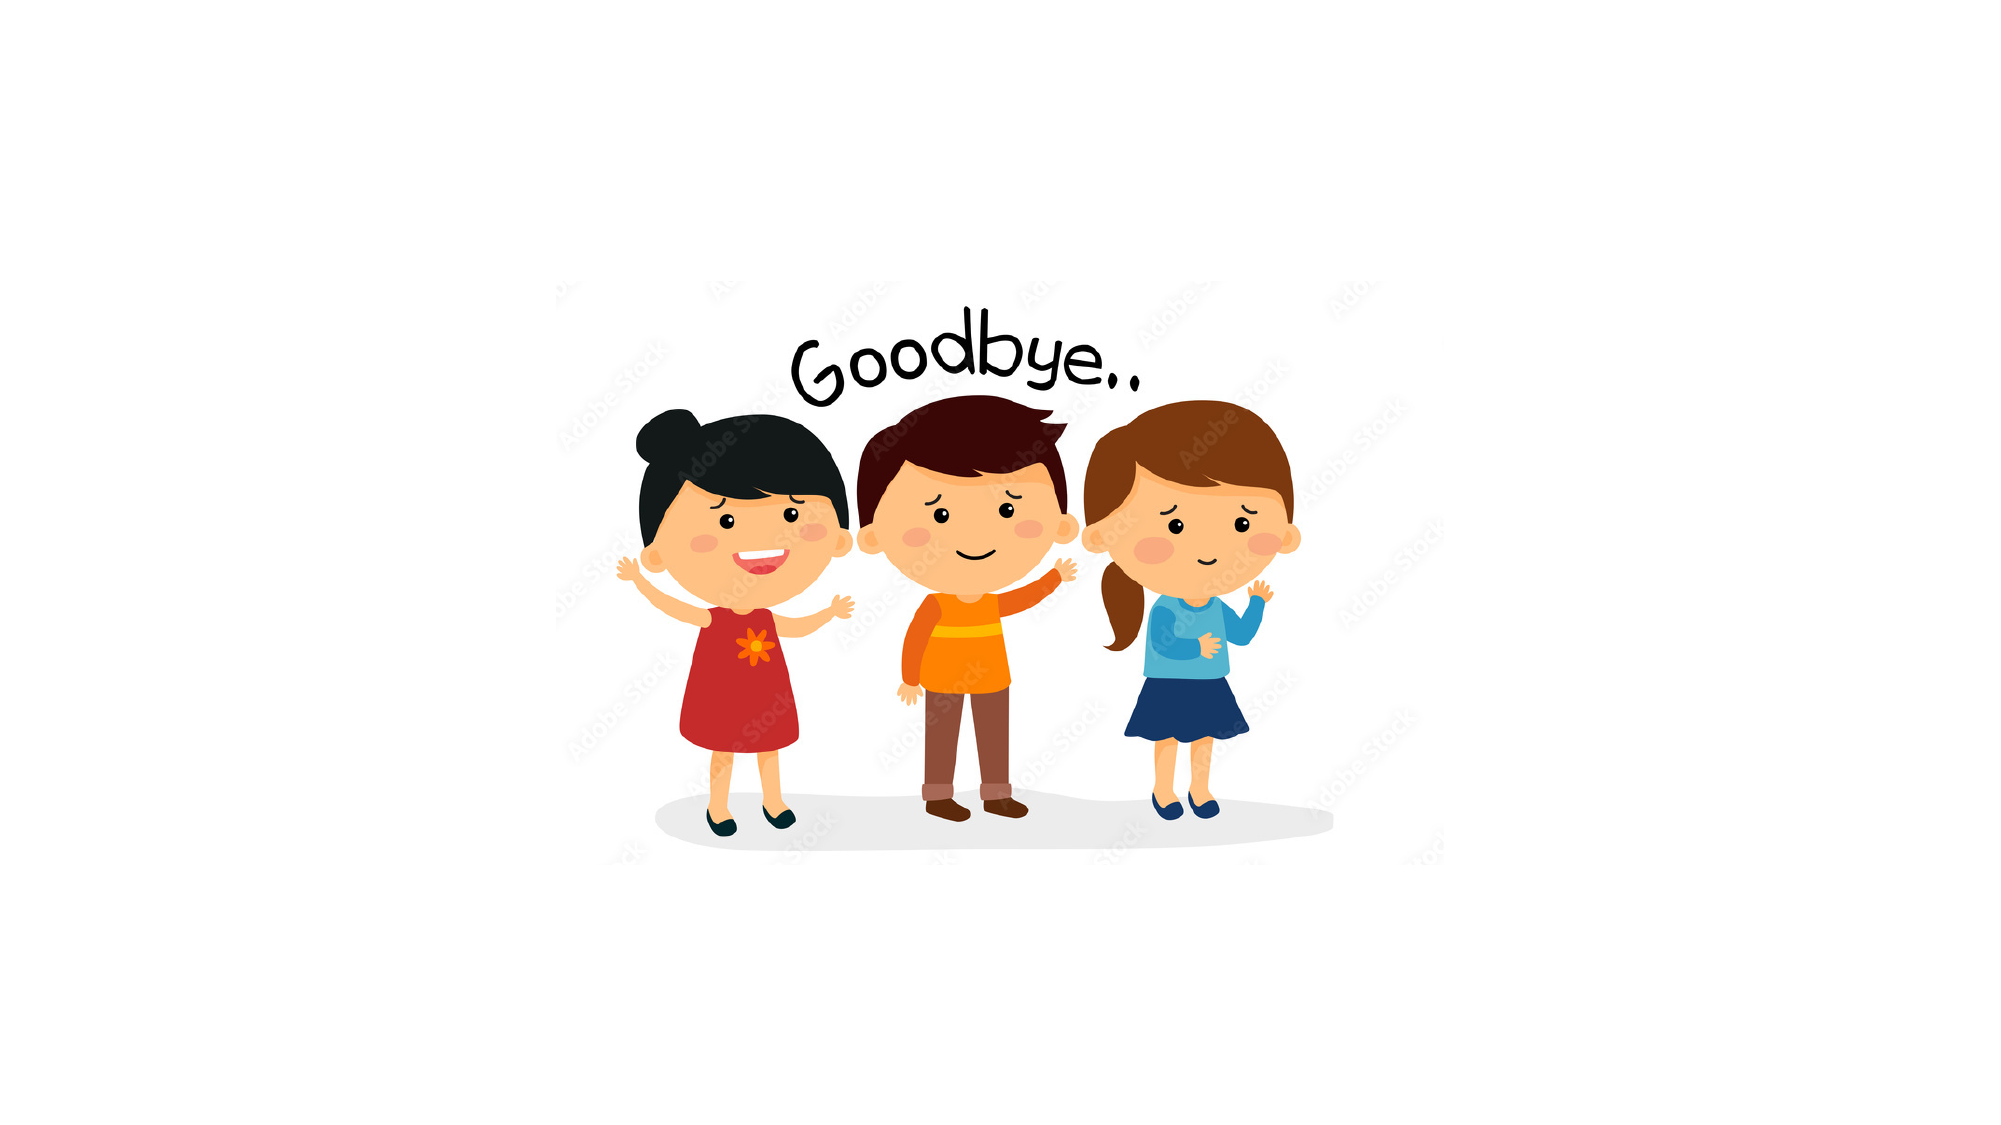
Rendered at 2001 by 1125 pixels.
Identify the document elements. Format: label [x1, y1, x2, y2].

picture [556, 281, 1444, 867]
